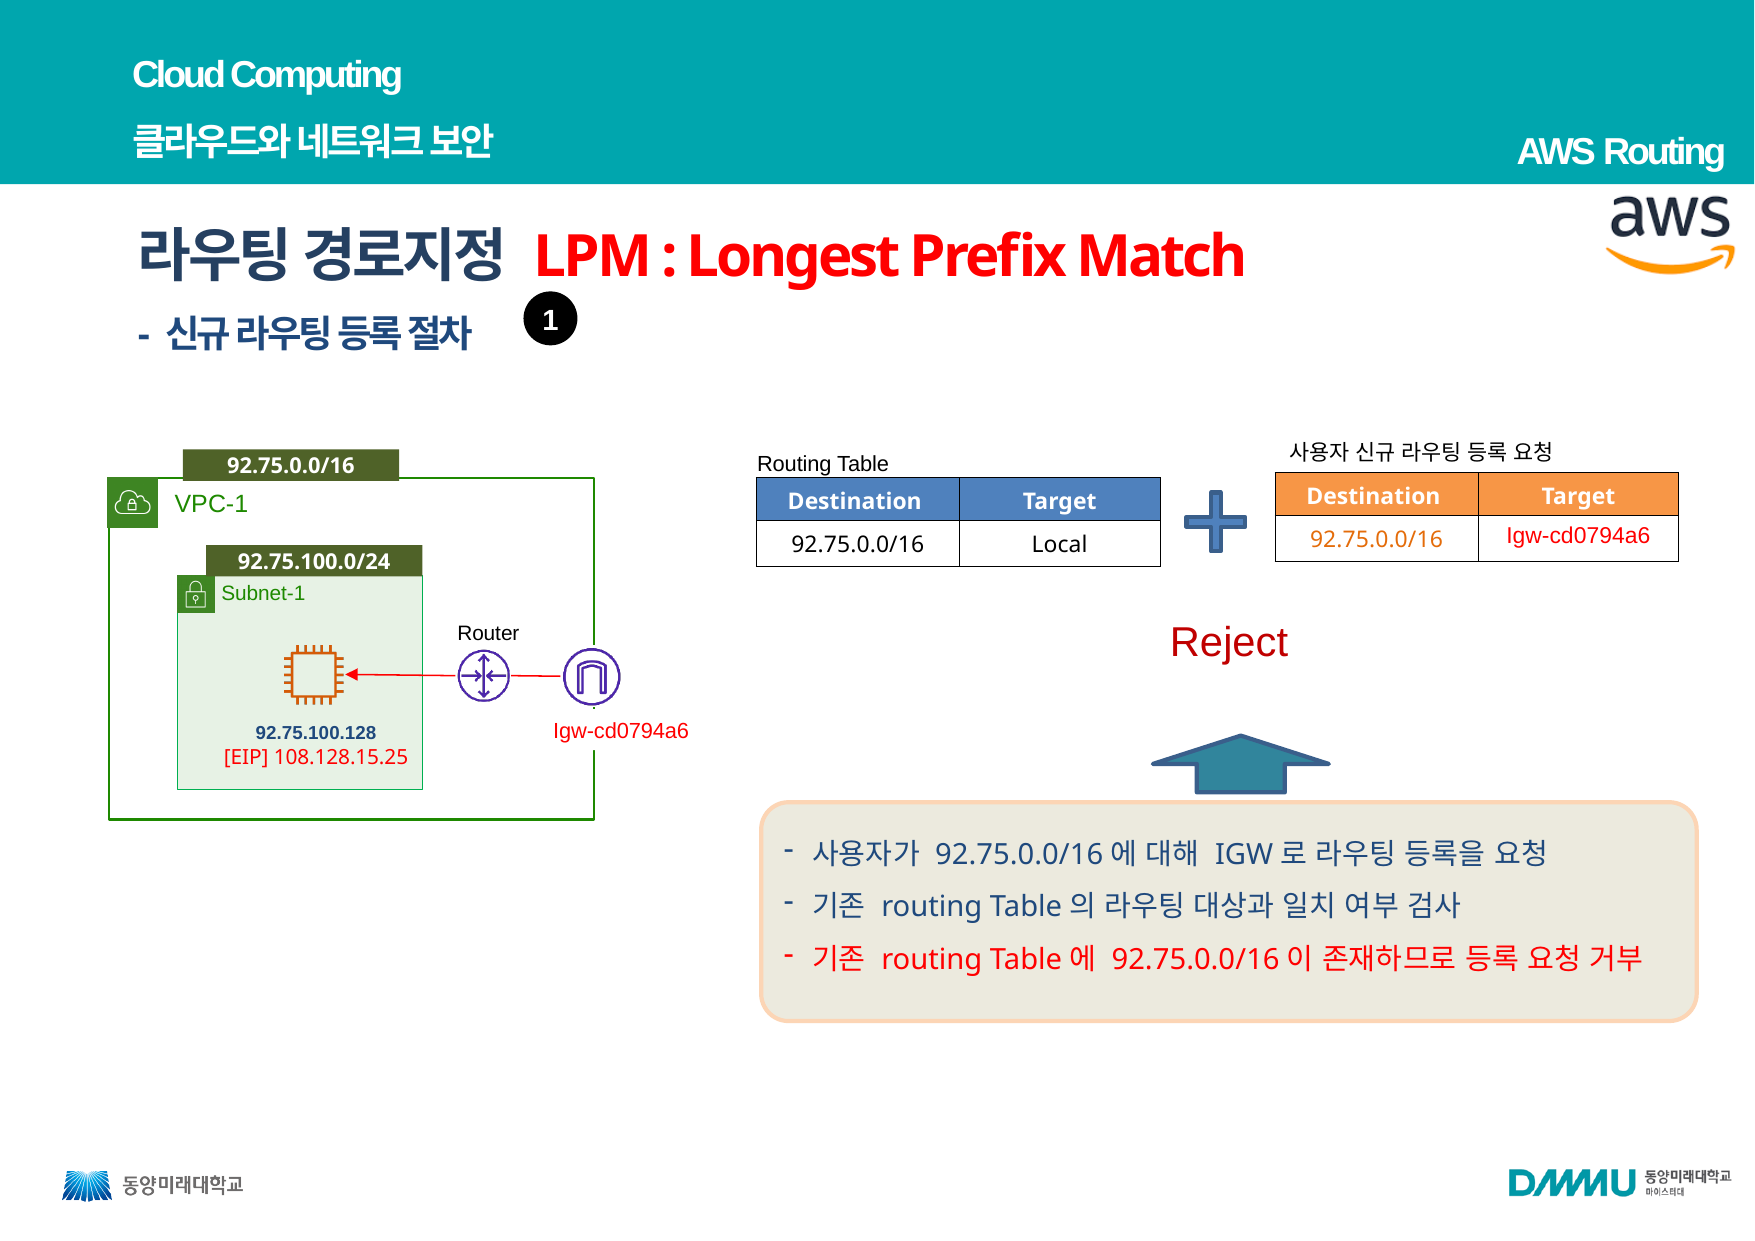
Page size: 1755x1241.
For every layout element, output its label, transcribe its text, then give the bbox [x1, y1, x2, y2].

table_cell 92.75.0.0/16 [757, 521, 959, 566]
text_box VPC-1 [161, 480, 264, 525]
text_box Routing Table [729, 441, 917, 483]
picture [107, 477, 159, 529]
text_box [107, 476, 596, 822]
text_box 92.75.100.0/24 [204, 543, 424, 579]
text_box [175, 579, 424, 792]
text_box Cloud Computing 클라우드와 네트워크 보안 [117, 20, 511, 171]
table_cell 92.75.0.0/16 [1276, 516, 1478, 561]
text_box 사용자 신규 라우팅 등록 요청 [1247, 431, 1597, 473]
text_box 사용자가 92.75.0.0/16에 대해 IGW로 라우팅 등록을 요청 기존 routing Table의 라우팅 대상과 일치 여부 검사 기존 routing Table에 92.75.0.0/16이 존재하므로 등록 요청 거부 [759, 800, 1699, 1024]
text_box [1184, 490, 1247, 553]
picture [560, 644, 624, 708]
text_box AWS Routing [1501, 97, 1742, 180]
text_box Reject [1054, 607, 1404, 672]
picture [75, 1171, 99, 1179]
text_box 92.75.0.0/16 [181, 447, 401, 483]
text_box 라우팅 경로지정 LPM : Longest Prefix Match - 신규 라우팅 등록 절차 [123, 210, 1492, 363]
picture [1505, 1161, 1740, 1202]
picture [455, 647, 512, 704]
text_box Igw-cd0794a6 [533, 709, 710, 751]
picture [177, 574, 216, 613]
picture [281, 642, 346, 707]
text_box [1150, 733, 1331, 795]
table_cell Igw-cd0794a6 [1479, 516, 1678, 561]
table_header Target [1479, 473, 1678, 515]
table_header Target [960, 478, 1160, 520]
text_box Subnet-1 [220, 579, 321, 613]
text_box 1 [521, 289, 580, 348]
text_box 92.75.100.128 [EIP] 108.128.15.25 [209, 713, 423, 776]
picture [62, 1171, 243, 1202]
text_box [0, 0, 1755, 186]
table_cell Local [960, 521, 1160, 566]
table_header Destination [757, 478, 959, 520]
picture [1590, 188, 1742, 277]
text_box Router [437, 612, 540, 652]
table_header Destination [1276, 473, 1478, 515]
